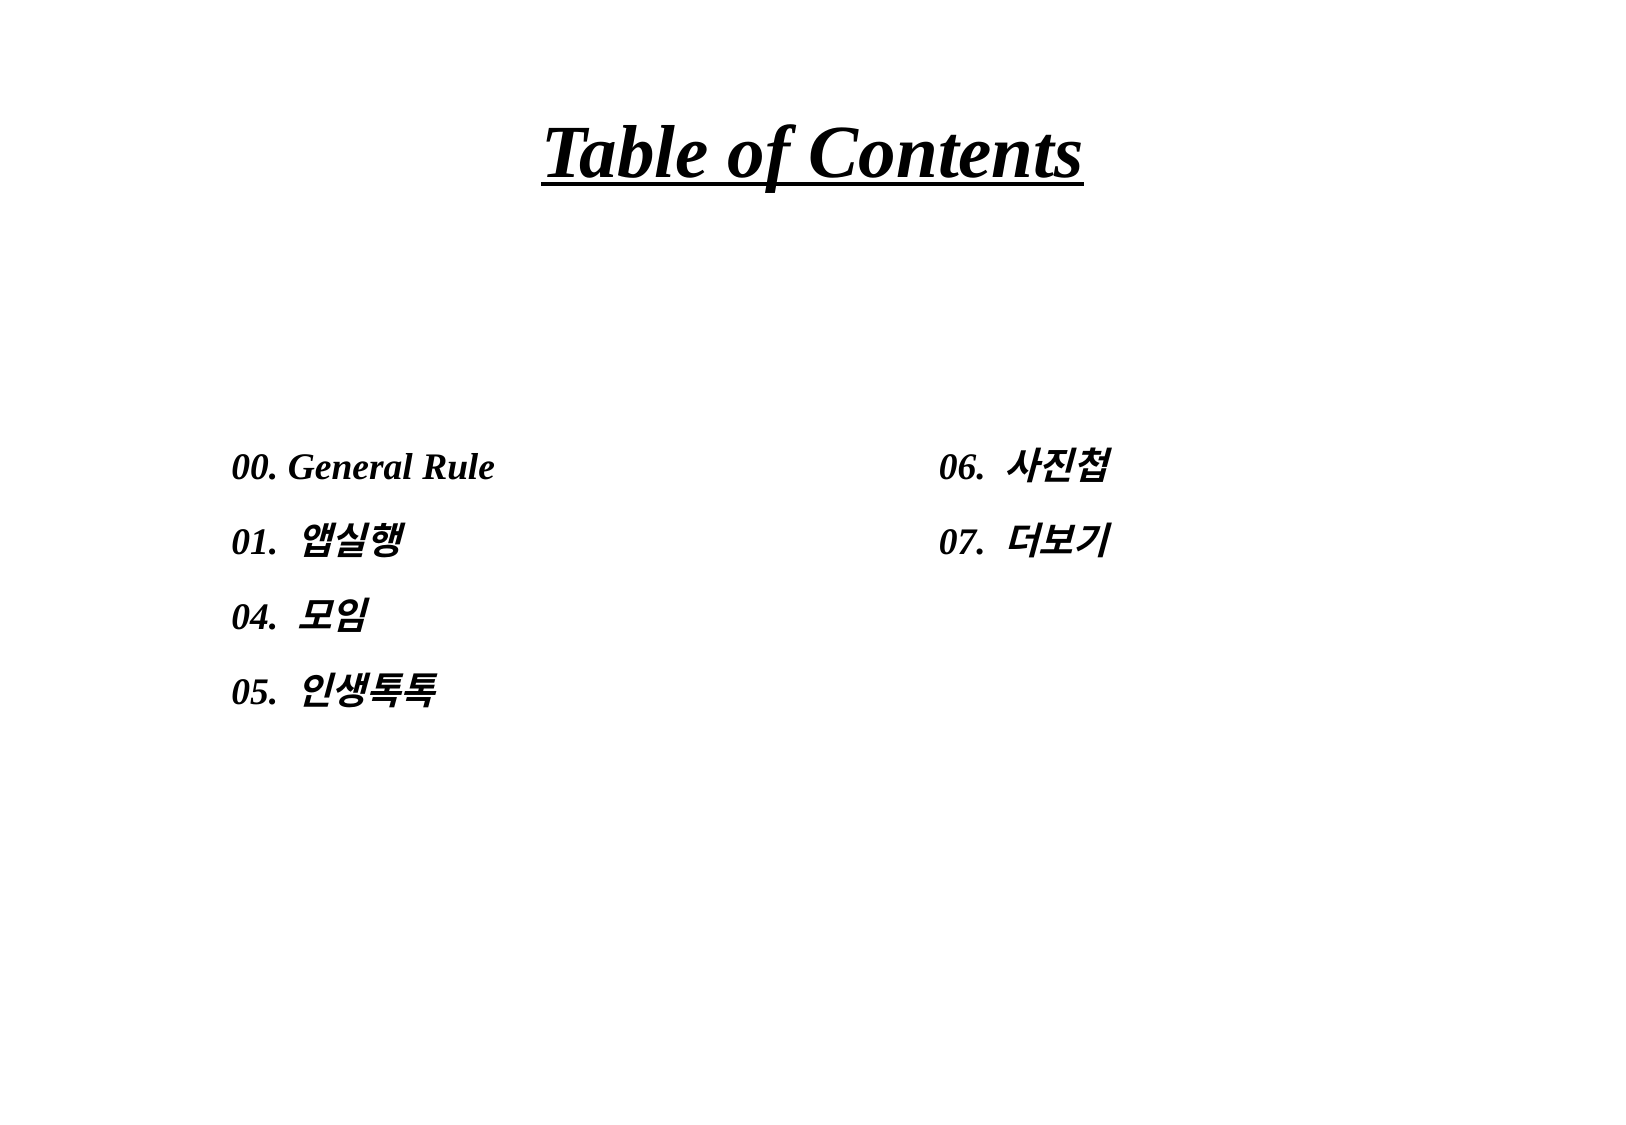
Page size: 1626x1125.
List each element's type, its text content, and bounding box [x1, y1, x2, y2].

text_box 00. General Rule 01. 앱실행 04. 모임 05. 인생톡톡 [216, 411, 737, 720]
text_box Table of Contents [162, 111, 1463, 185]
text_box 06. 사진첩 07. 더보기 [923, 411, 1503, 570]
